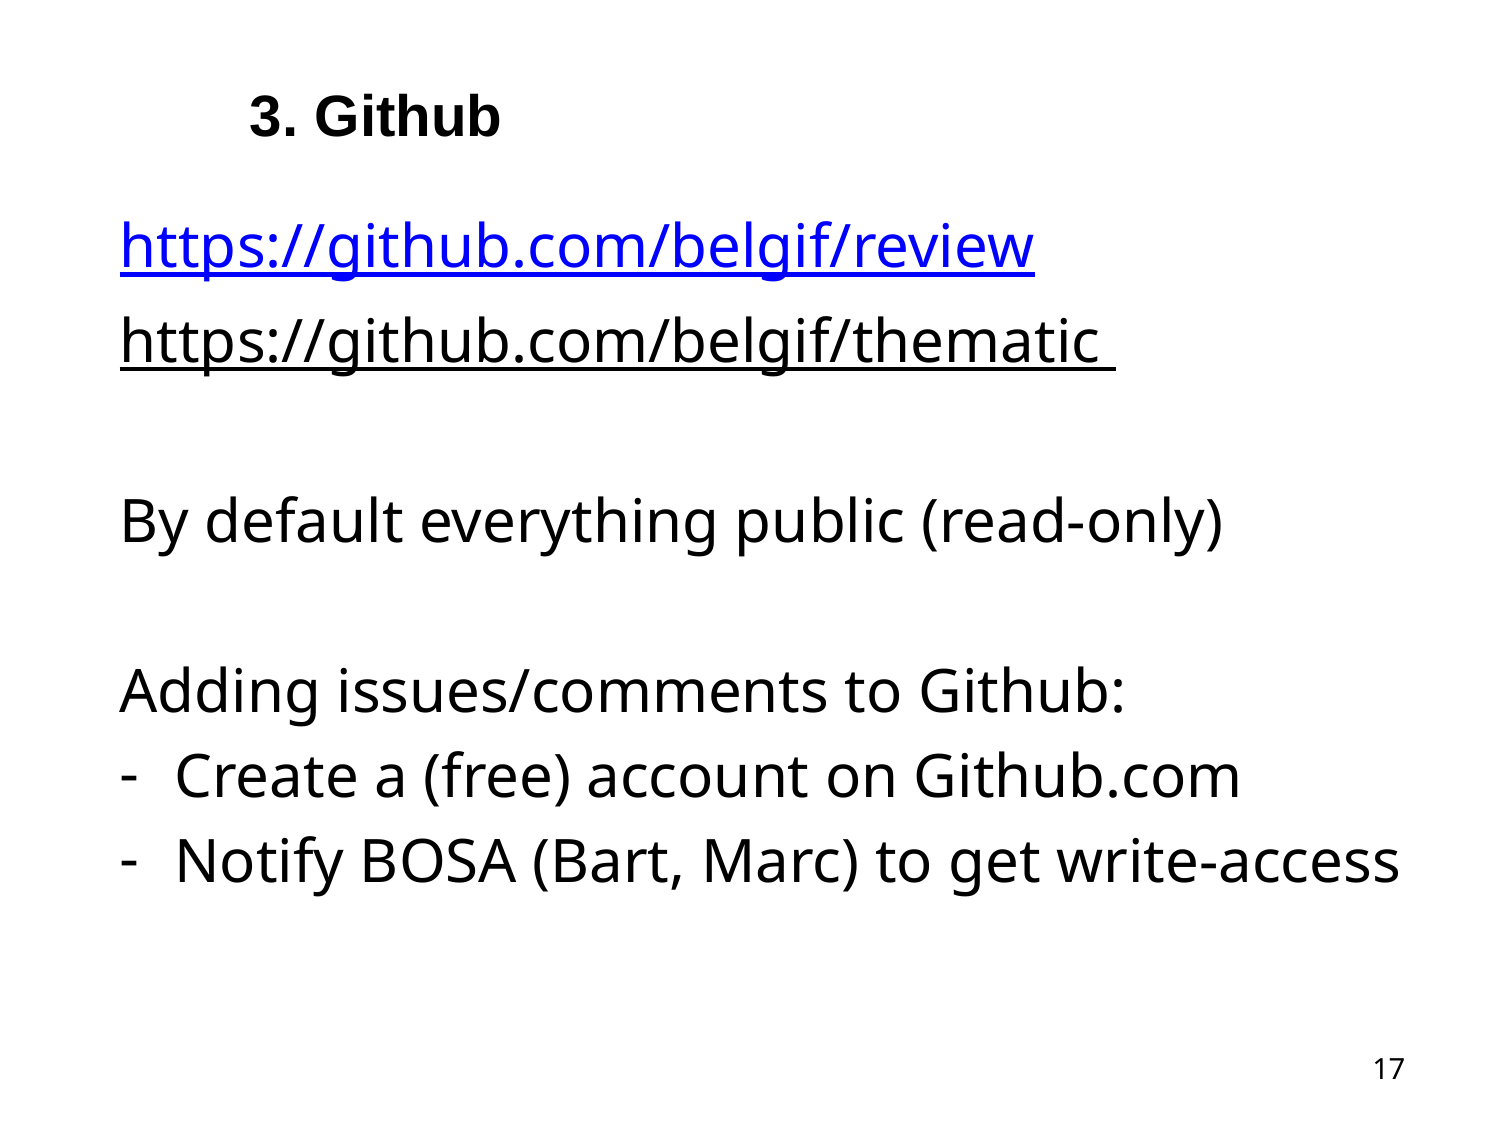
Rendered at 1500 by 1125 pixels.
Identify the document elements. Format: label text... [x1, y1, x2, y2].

list 3. Github [241, 70, 1453, 199]
slide_number 17 [1351, 1042, 1426, 1105]
list https://github.com/belgif/review https://github.com/belgif/thematic By default everything public (read-only) Adding issues/comments to Github: Create a (free) account on Github.com Notify BOSA (Bart, Marc) to get write-access [111, 199, 1453, 912]
